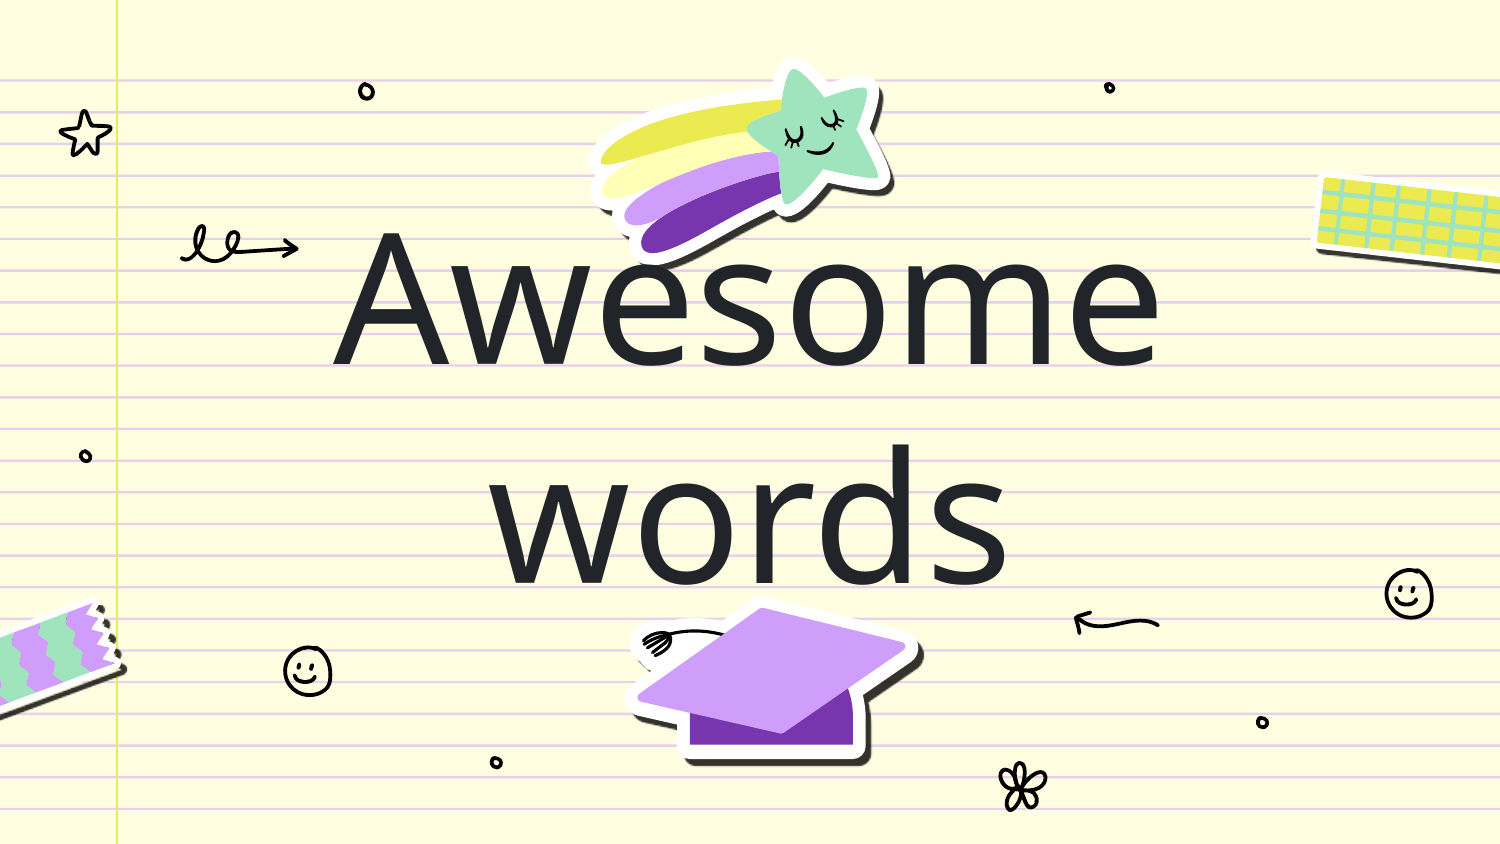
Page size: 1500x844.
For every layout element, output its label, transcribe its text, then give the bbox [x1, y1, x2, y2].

title Awesome words [159, 316, 1341, 486]
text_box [0, 633, 121, 723]
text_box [574, 37, 905, 289]
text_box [619, 596, 924, 760]
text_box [1307, 149, 1500, 300]
